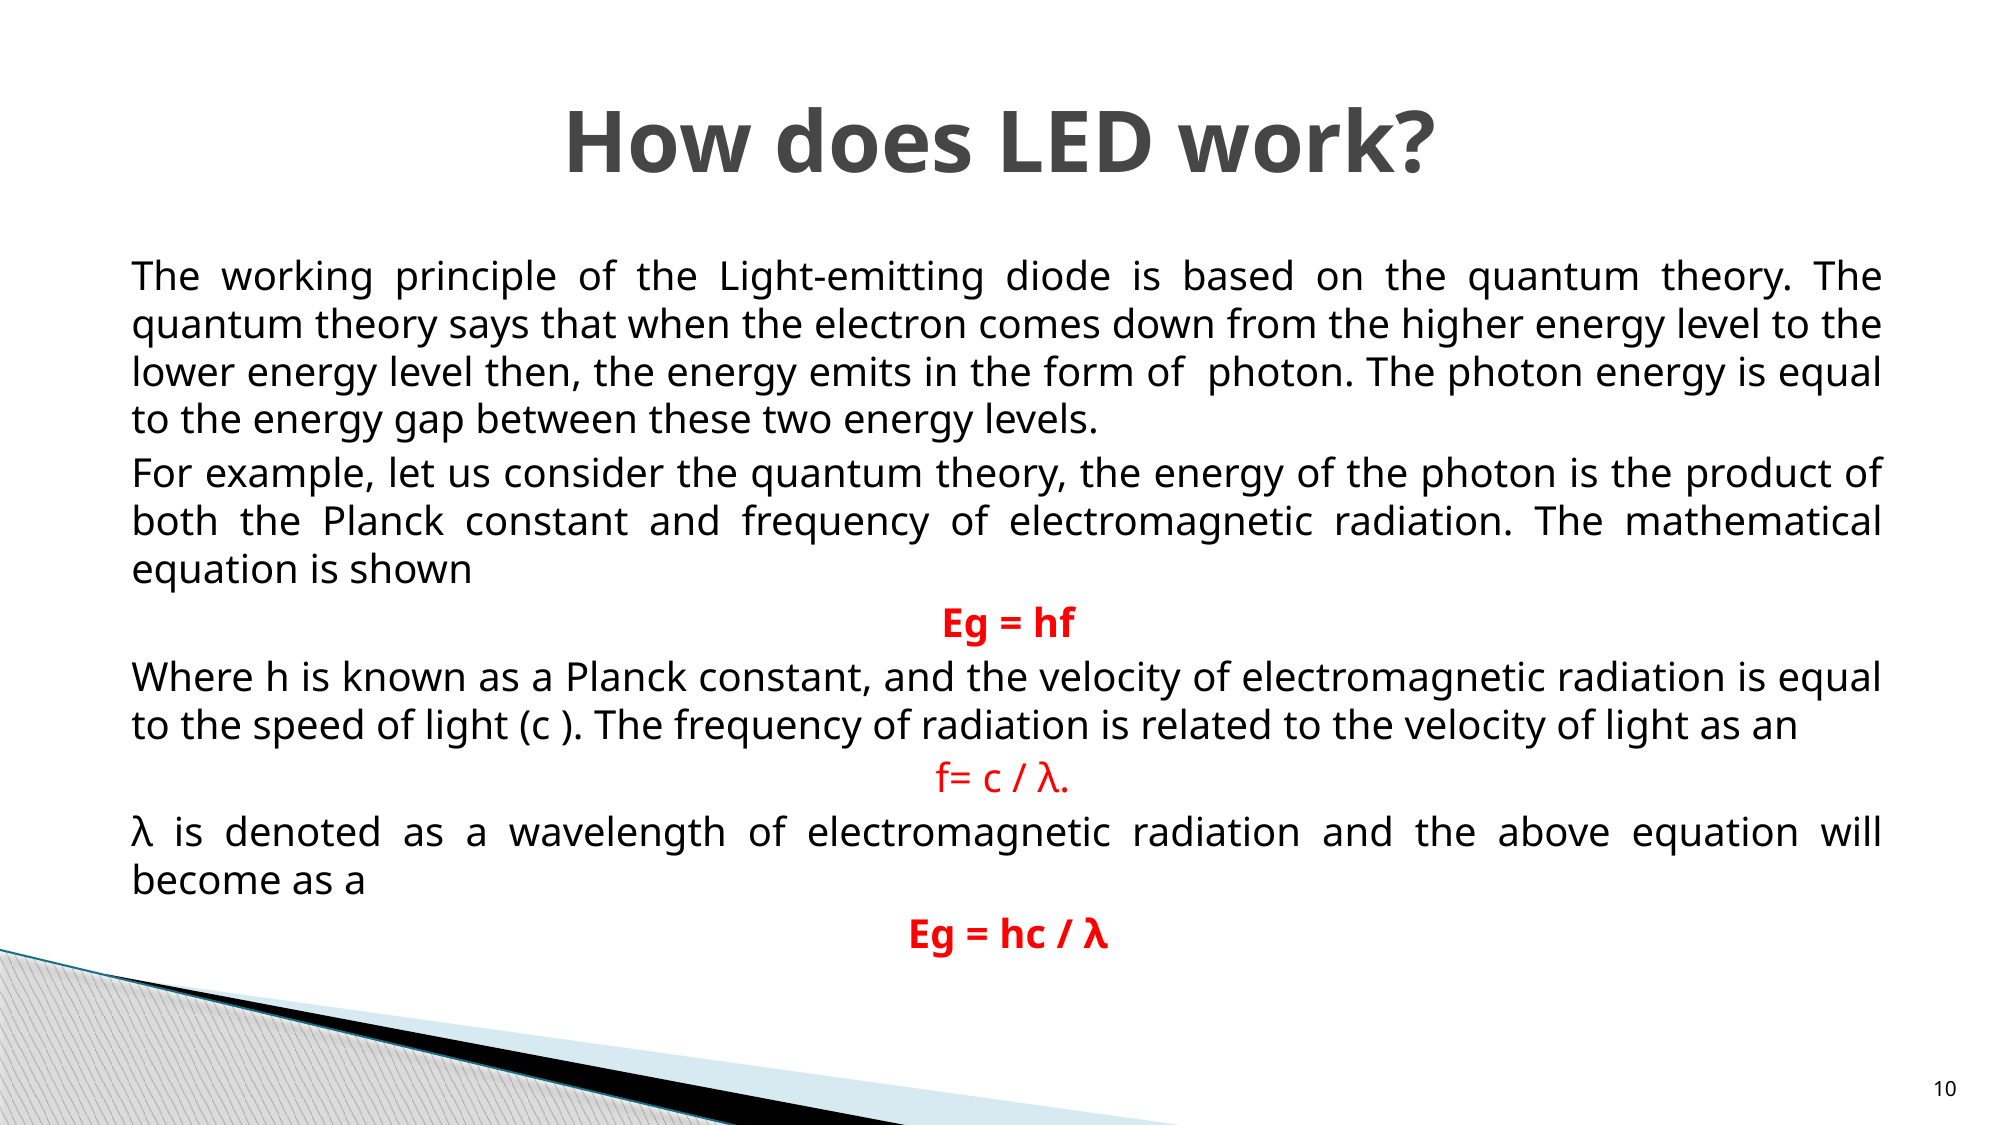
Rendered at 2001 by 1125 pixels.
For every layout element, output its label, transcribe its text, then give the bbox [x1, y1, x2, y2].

list The working principle of the Light-emitting diode is based on the quantum theory. The quantum theory says that when the electron comes down from the higher energy level to the lower energy level then, the energy emits in the form of photon. The photon energy is equal to the energy gap between these two energy levels. For example, let us consider the quantum theory, the energy of the photon is the product of both the Planck constant and frequency of electromagnetic radiation. The mathematical equation is shown Eg = hf Where h is known as a Planck constant, and the velocity of electromagnetic radiation is equal to the speed of light (c ). The frequency of radiation is related to the velocity of light as an f= c / λ. λ is denoted as a wavelength of electromagnetic radiation and the above equation will become as a Eg = hc / λ [99, 243, 1900, 986]
title How does LED work? [99, 45, 1900, 233]
slide_number 10 [1891, 1051, 1972, 1112]
